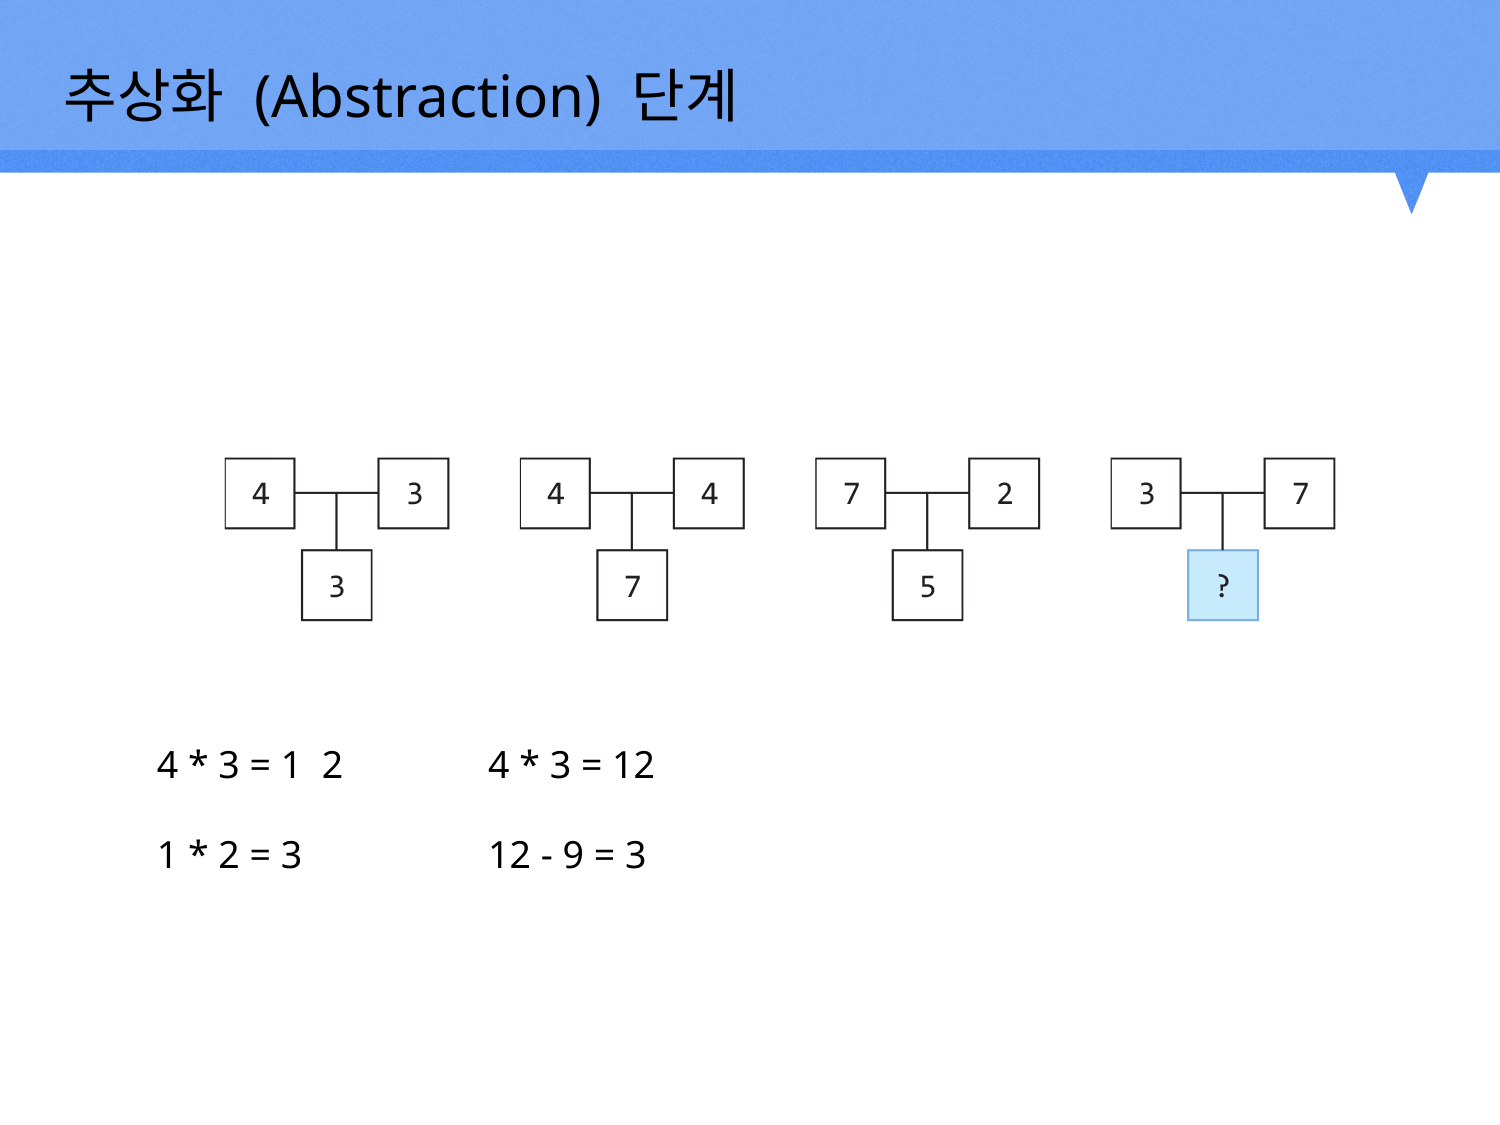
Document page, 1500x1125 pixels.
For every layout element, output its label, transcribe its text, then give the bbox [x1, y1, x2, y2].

picture [176, 415, 1407, 668]
text_box (심화) 일상생활과 컴퓨팅 분야의 추상화 기법 [0, 0, 1500, 150]
text_box 4 * 3 = 1 2 1 * 2 = 3 [142, 733, 359, 884]
text_box 추상화 (Abstraction) 단계 [48, 51, 754, 137]
picture [0, 150, 1500, 213]
text_box 4 * 3 = 12 12 - 9 = 3 [473, 733, 671, 884]
